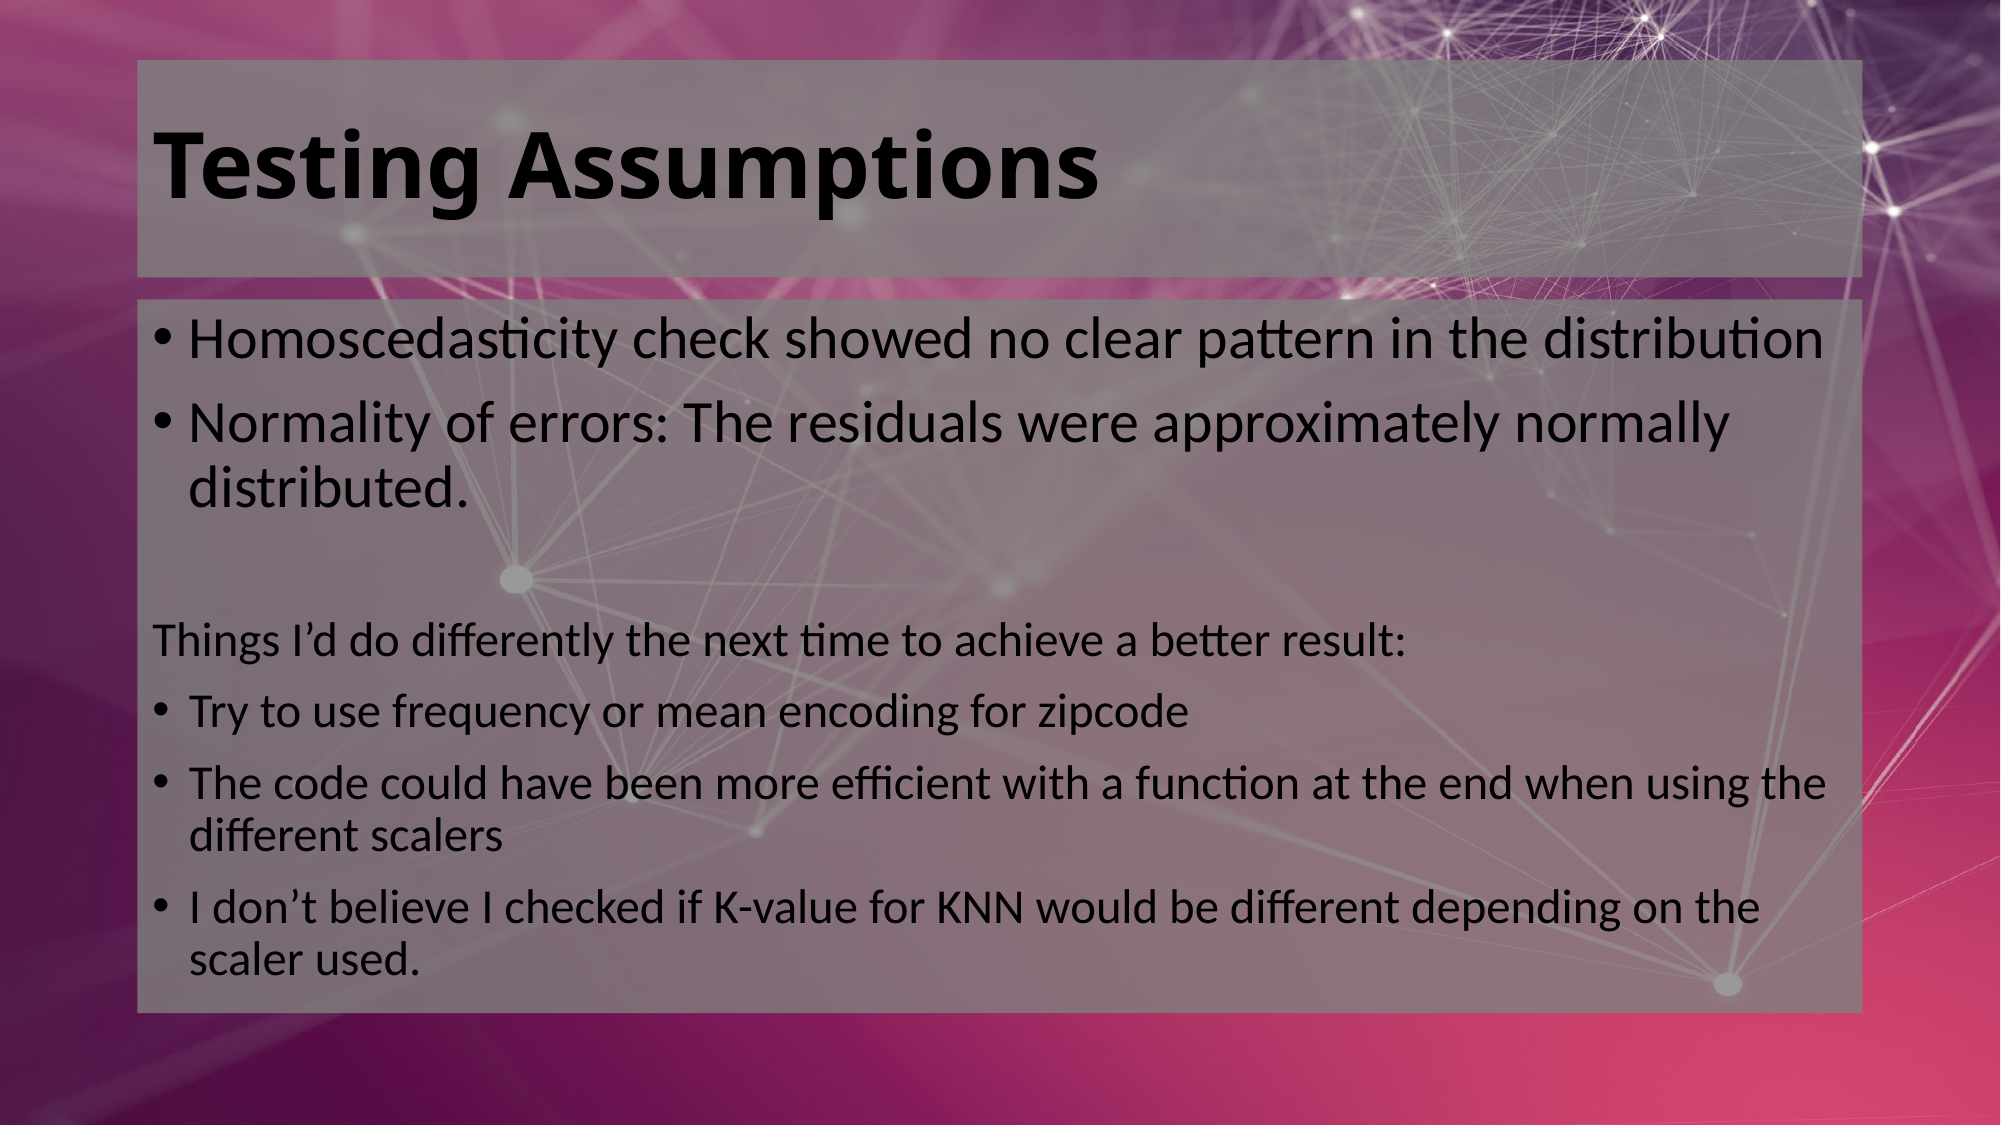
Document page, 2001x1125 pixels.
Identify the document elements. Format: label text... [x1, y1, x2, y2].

title Testing Assumptions [137, 59, 1863, 278]
picture [0, 0, 2001, 1125]
list Homoscedasticity check showed no clear pattern in the distribution Normality of errors: The residuals were approximately normally distributed. Things I’d do differently the next time to achieve a better result: Try to use frequency or mean encoding for zipcode The code could have been more efficient with a function at the end when using the different scalers I don’t believe I checked if K-value for KNN would be different depending on the scaler used. [137, 299, 1863, 1014]
